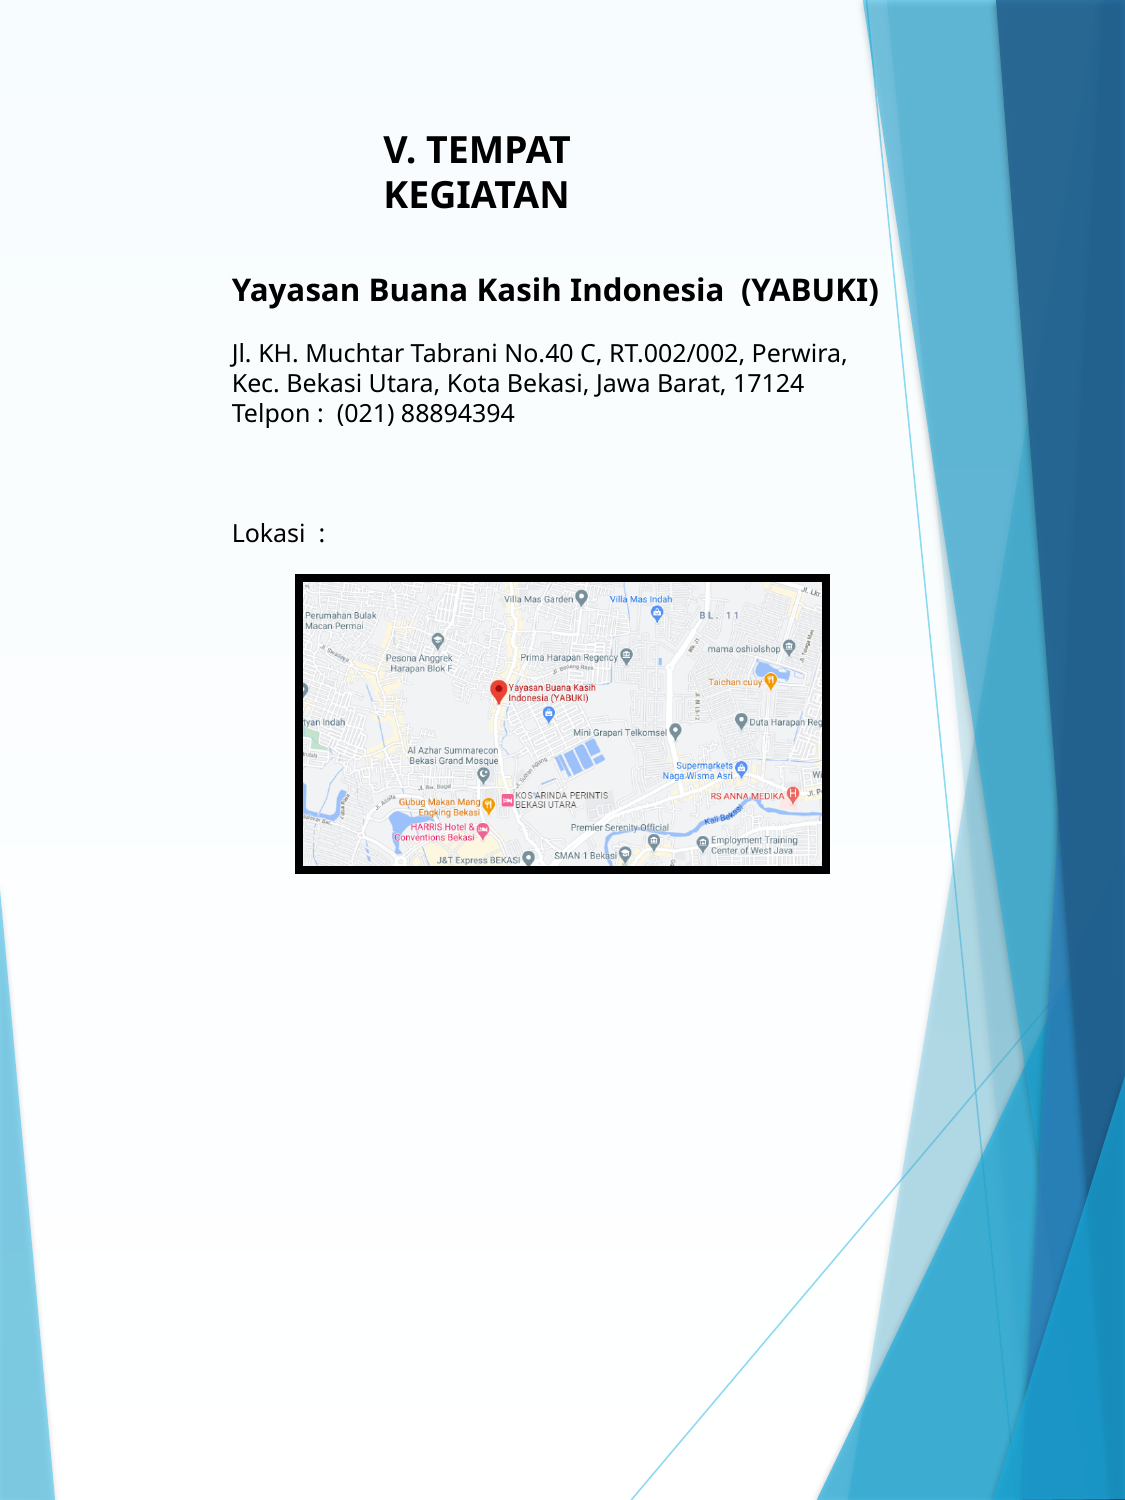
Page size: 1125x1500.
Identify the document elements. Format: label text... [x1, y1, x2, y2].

text_box Yayasan Buana Kasih Indonesia (YABUKI) Jl. KH. Muchtar Tabrani No.40 C, RT.002/002, Perwira, Kec. Bekasi Utara, Kota Bekasi, Jawa Barat, 17124 Telpon : (021) 88894394 Lokasi : [217, 263, 983, 555]
text_box V. TEMPAT KEGIATAN [368, 118, 757, 224]
picture [301, 581, 823, 867]
